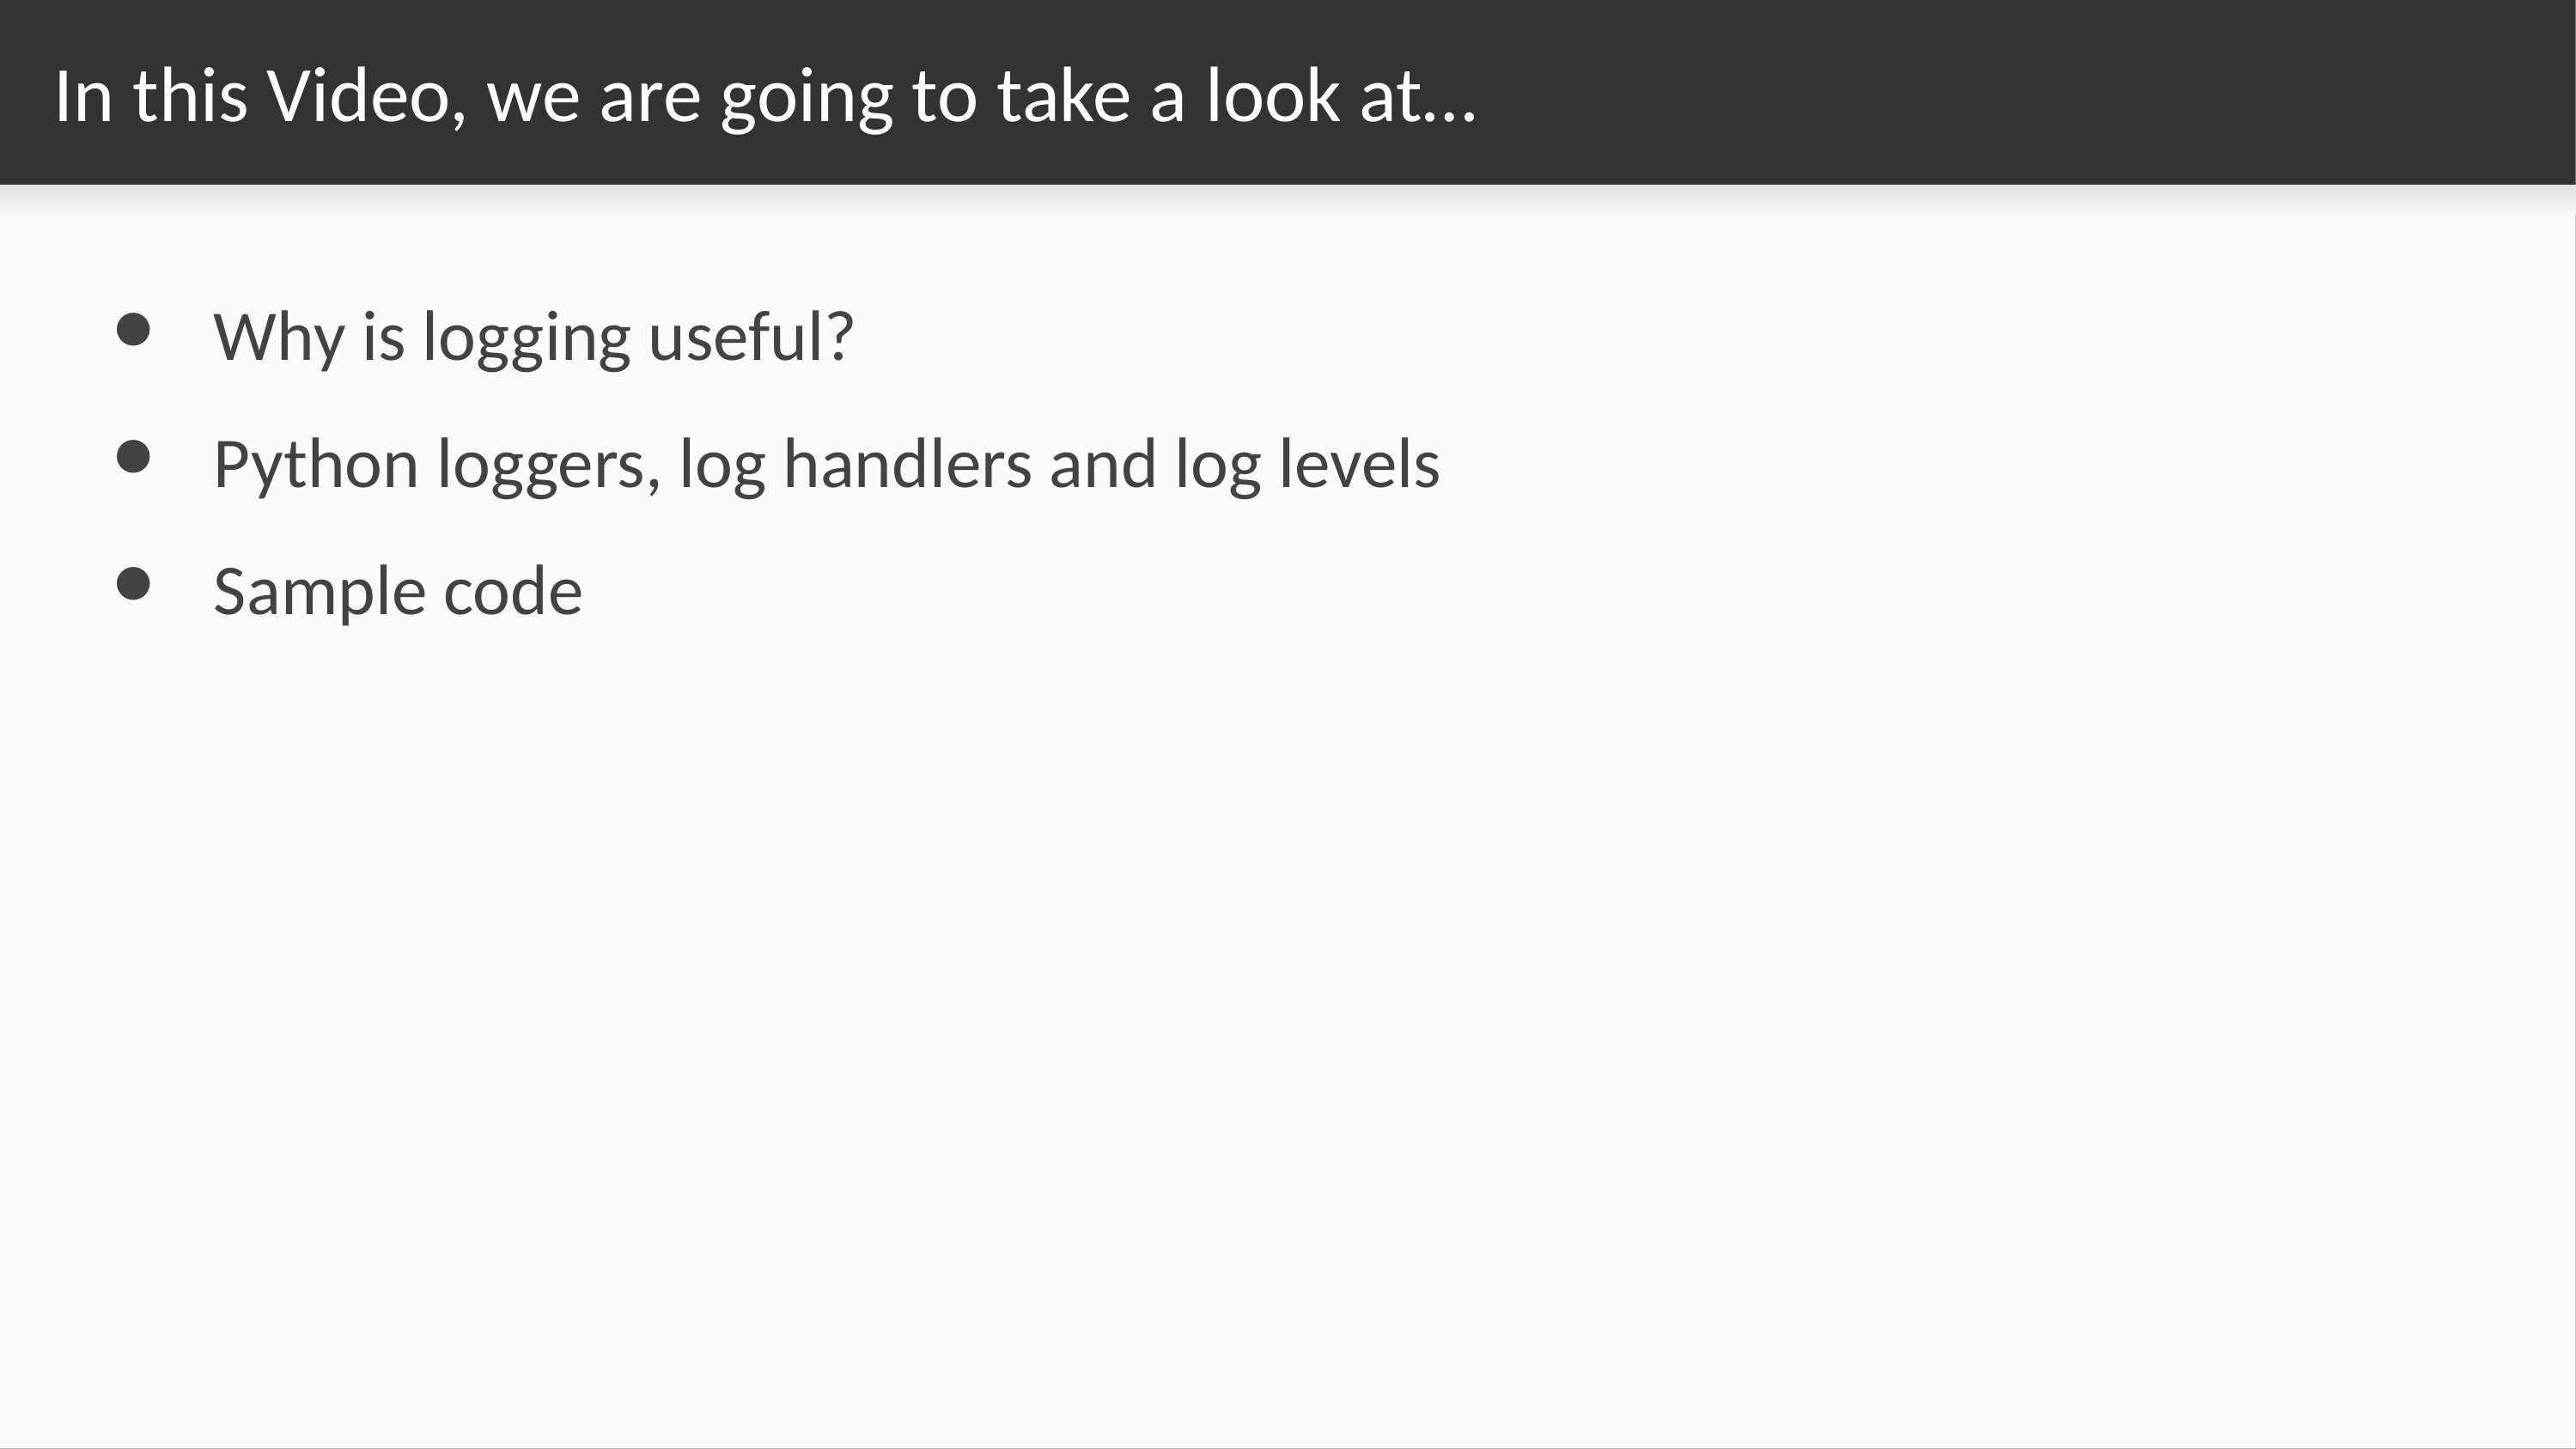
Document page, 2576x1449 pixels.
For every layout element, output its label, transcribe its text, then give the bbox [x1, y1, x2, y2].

title In this Video, we are going to take a look at… [27, 4, 2514, 175]
list Why is logging useful? Python loggers, log handlers and log levels Sample code [59, 250, 2514, 1384]
